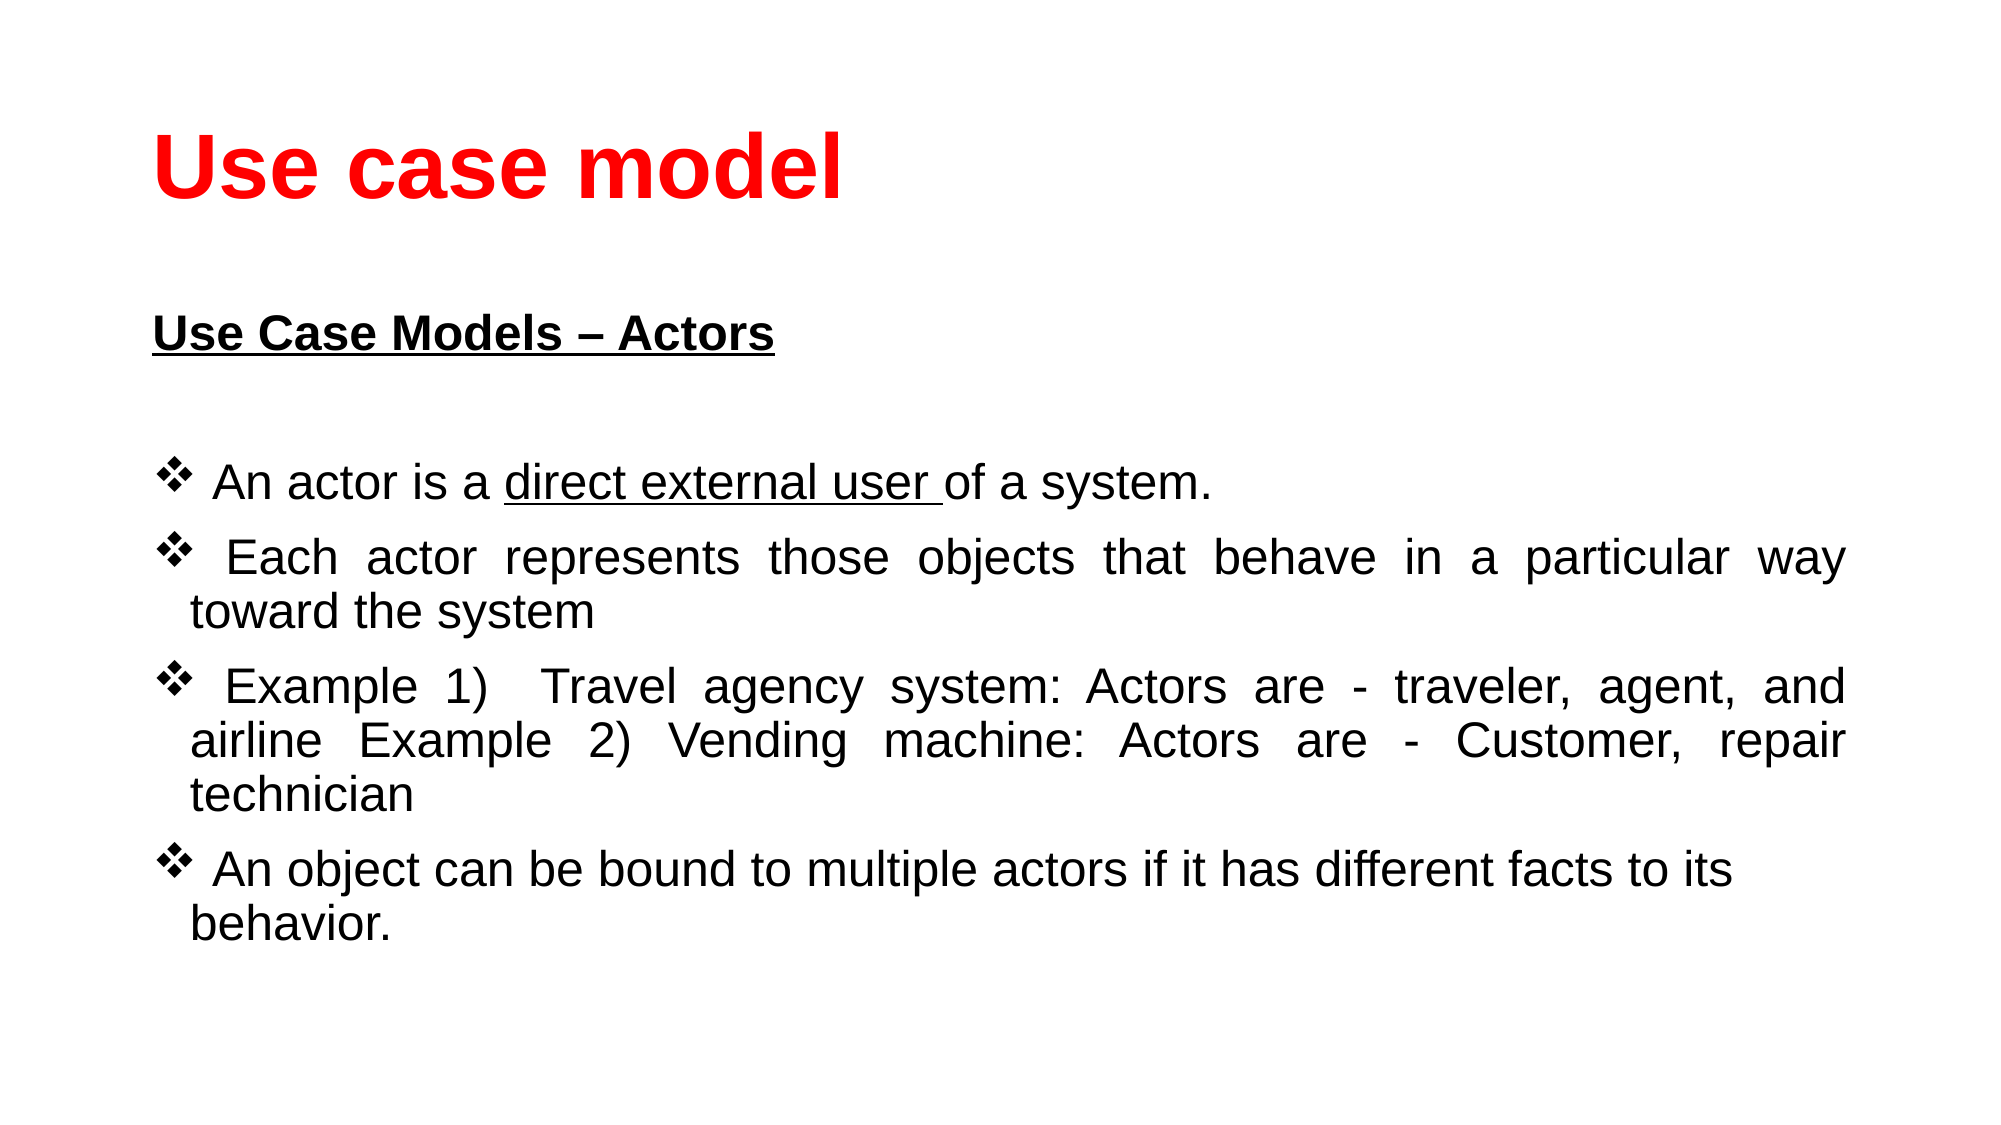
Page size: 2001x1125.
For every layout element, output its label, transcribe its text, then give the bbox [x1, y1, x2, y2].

list Use Case Models – Actors An actor is a direct external user of a system. Each actor represents those objects that behave in a particular way toward the system Example 1) Travel agency system: Actors are - traveler, agent, and airline Example 2) Vending machine: Actors are - Customer, repair technician An object can be bound to multiple actors if it has different facts to its behavior. [137, 299, 1863, 1014]
title Use case model [137, 59, 1863, 278]
